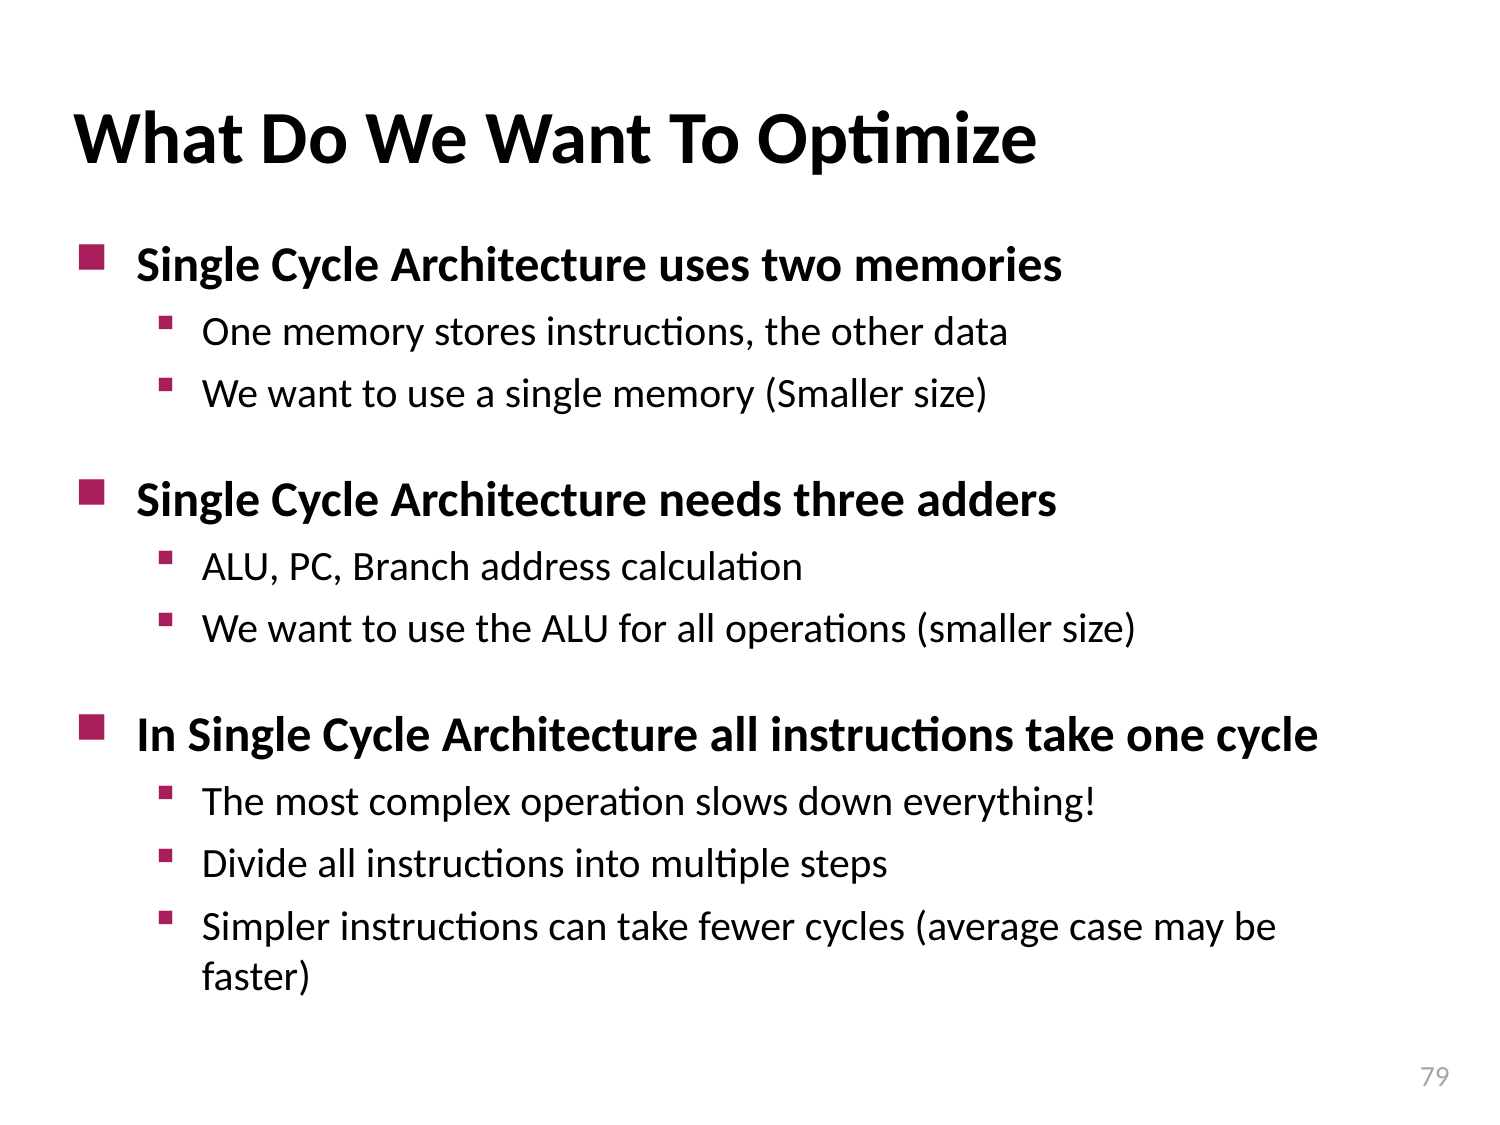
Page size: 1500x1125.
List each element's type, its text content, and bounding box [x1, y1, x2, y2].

title What Do We Want To Optimize [58, 71, 1304, 197]
list Single Cycle Architecture uses two memories One memory stores instructions, the other data We want to use a single memory (Smaller size) Single Cycle Architecture needs three adders ALU, PC, Branch address calculation We want to use the ALU for all operations (smaller size) In Single Cycle Architecture all instructions take one cycle The most complex operation slows down everything! Divide all instructions into multiple steps Simpler instructions can take fewer cycles (average case may be faster) [65, 223, 1361, 1040]
